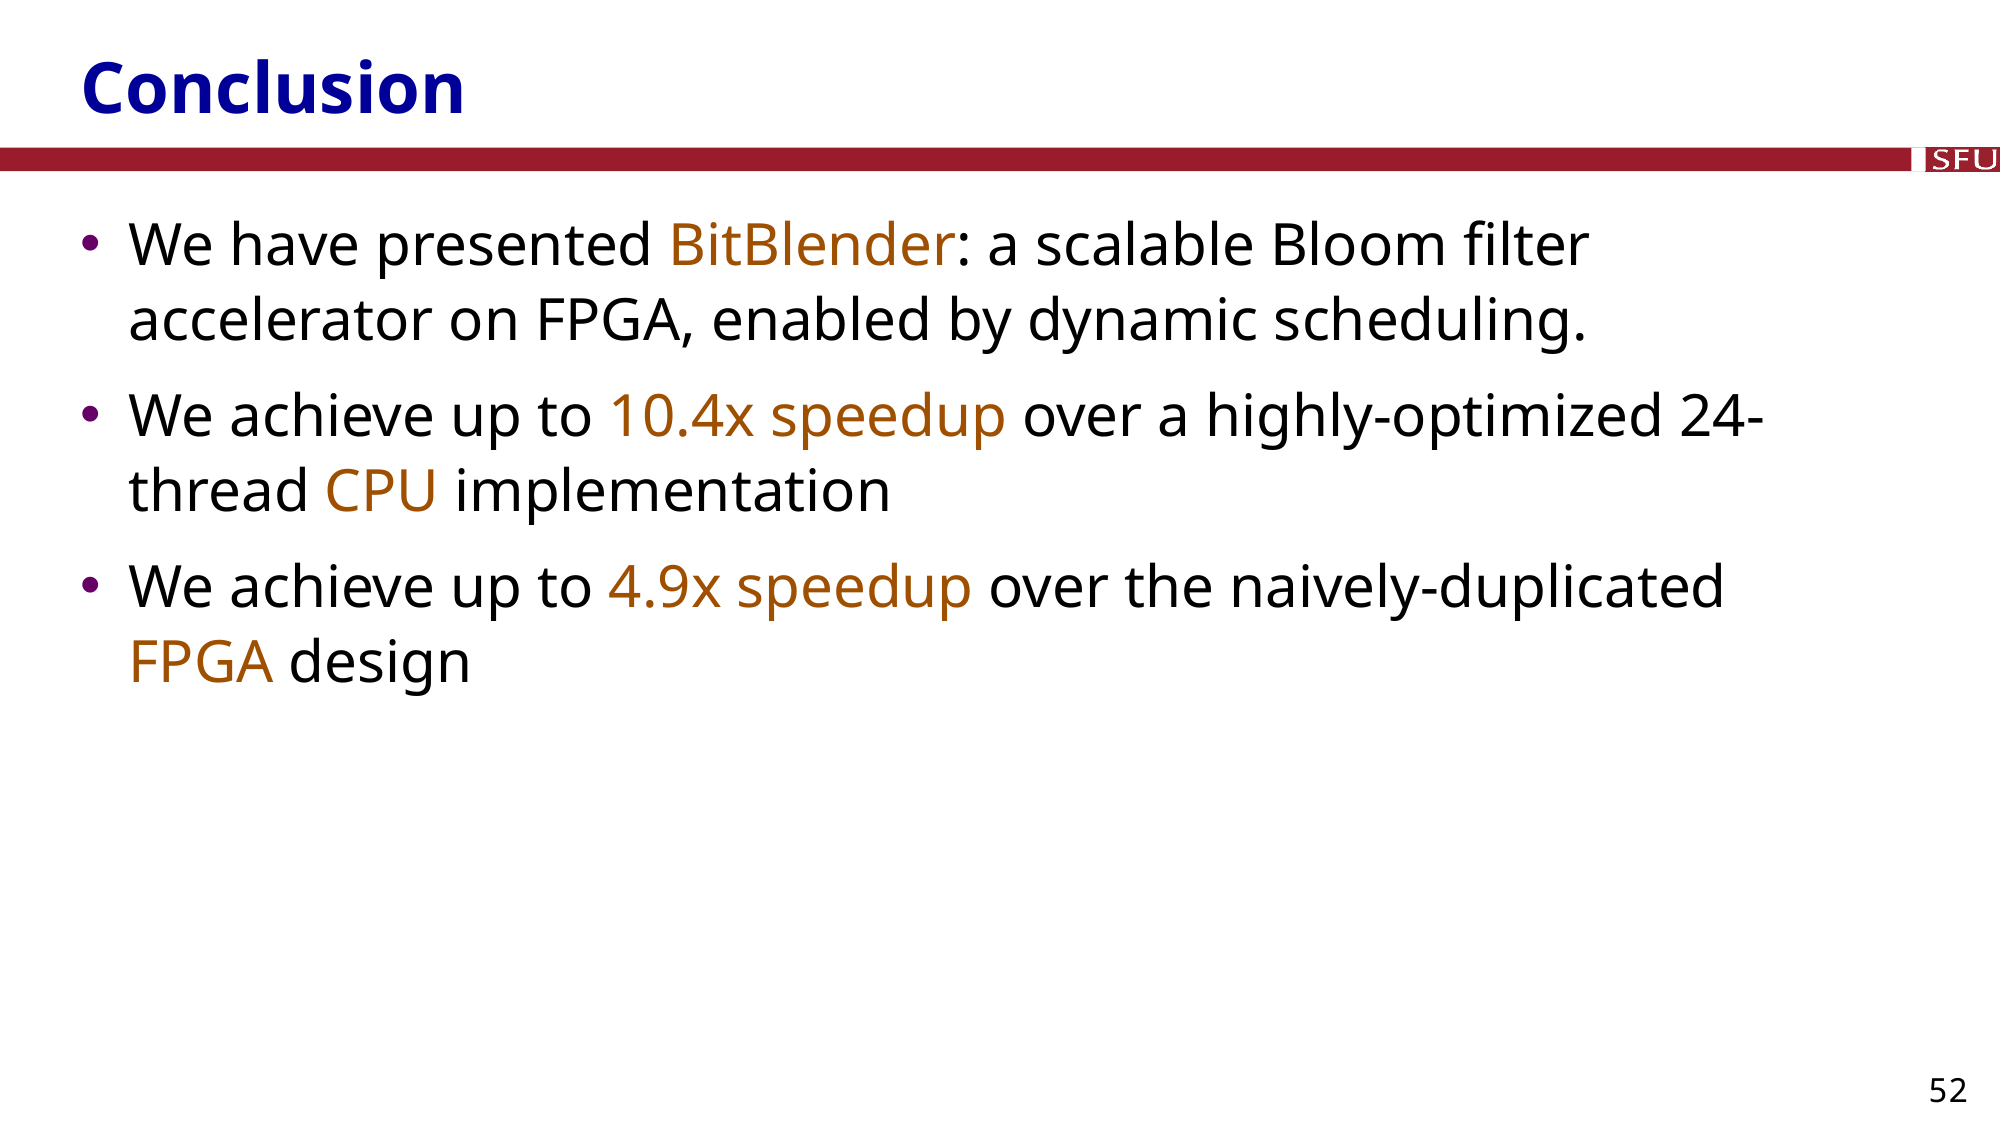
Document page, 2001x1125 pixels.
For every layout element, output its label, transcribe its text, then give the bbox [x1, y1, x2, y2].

list We have presented BitBlender: a scalable Bloom filter accelerator on FPGA, enabled by dynamic scheduling. We achieve up to 10.4x speedup over a highly-optimized 24-thread CPU implementation We achieve up to 4.9x speedup over the naively-duplicated FPGA design [65, 194, 1888, 1090]
title Conclusion [65, 35, 1888, 147]
picture [1926, 147, 2000, 172]
